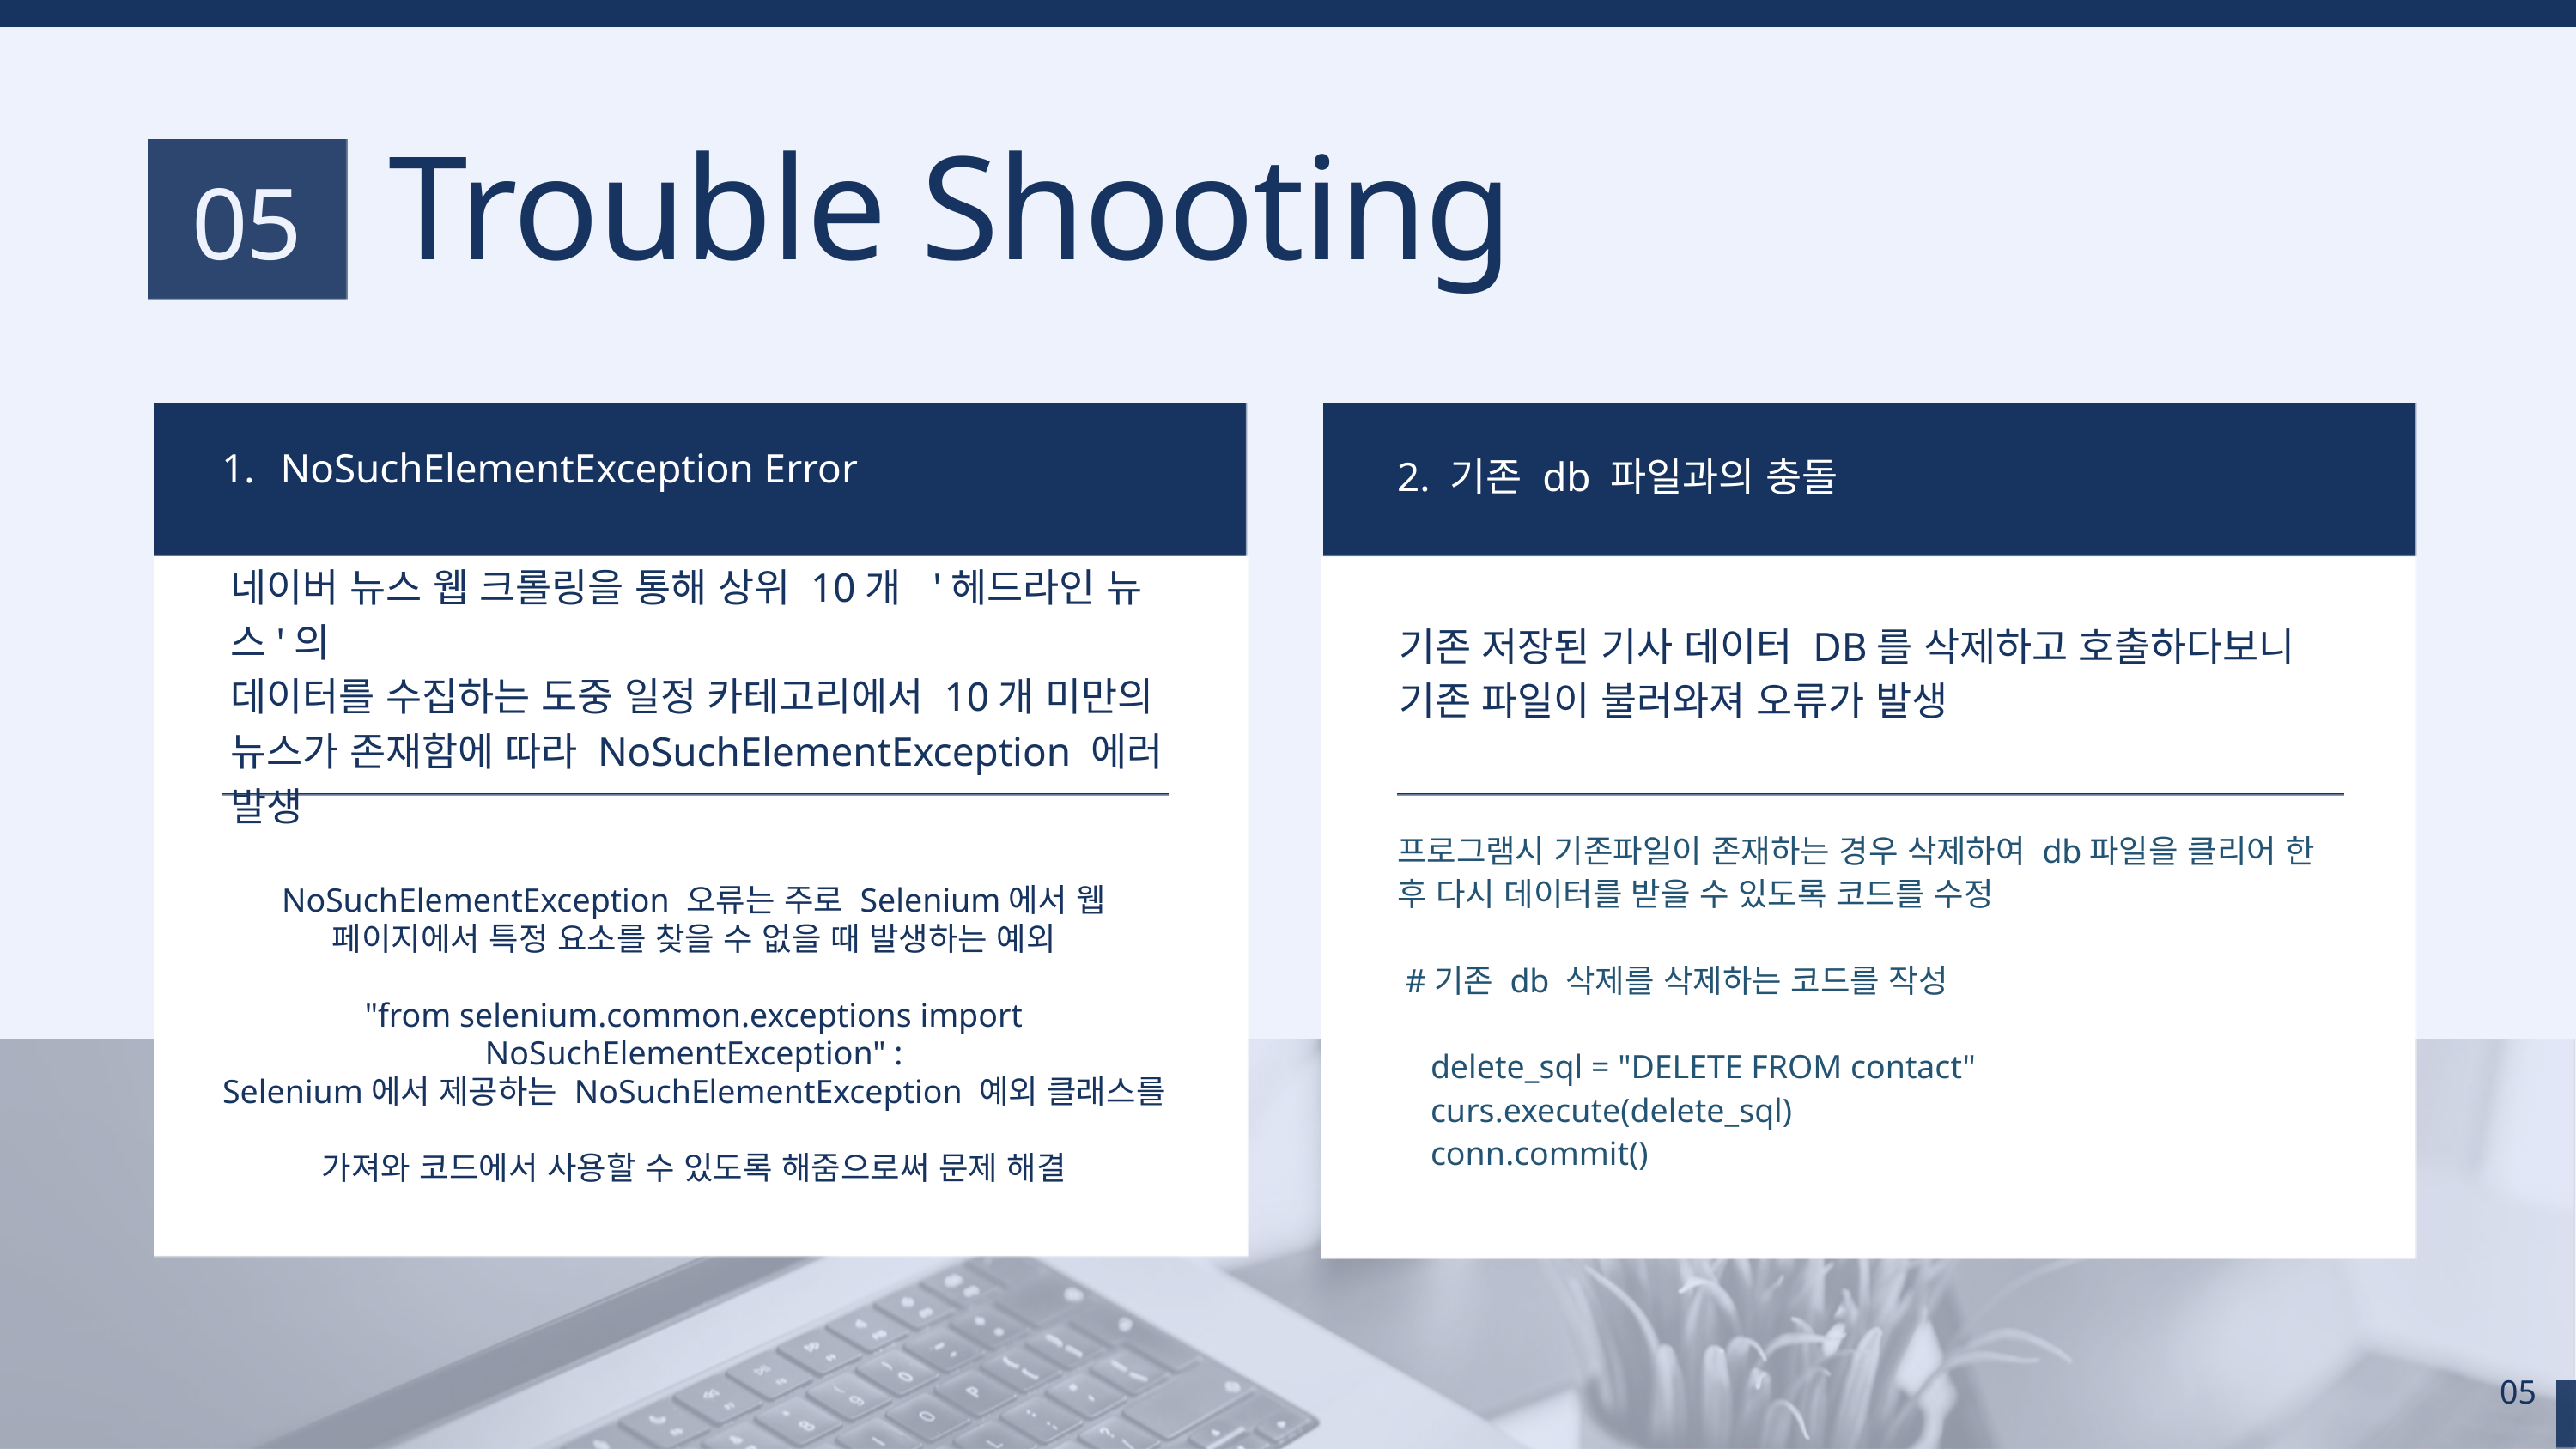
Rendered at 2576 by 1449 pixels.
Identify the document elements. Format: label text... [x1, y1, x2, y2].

picture [0, 403, 2576, 1449]
picture [0, 0, 2576, 27]
picture [148, 139, 348, 301]
text_box Trouble Shooting [388, 114, 1589, 315]
